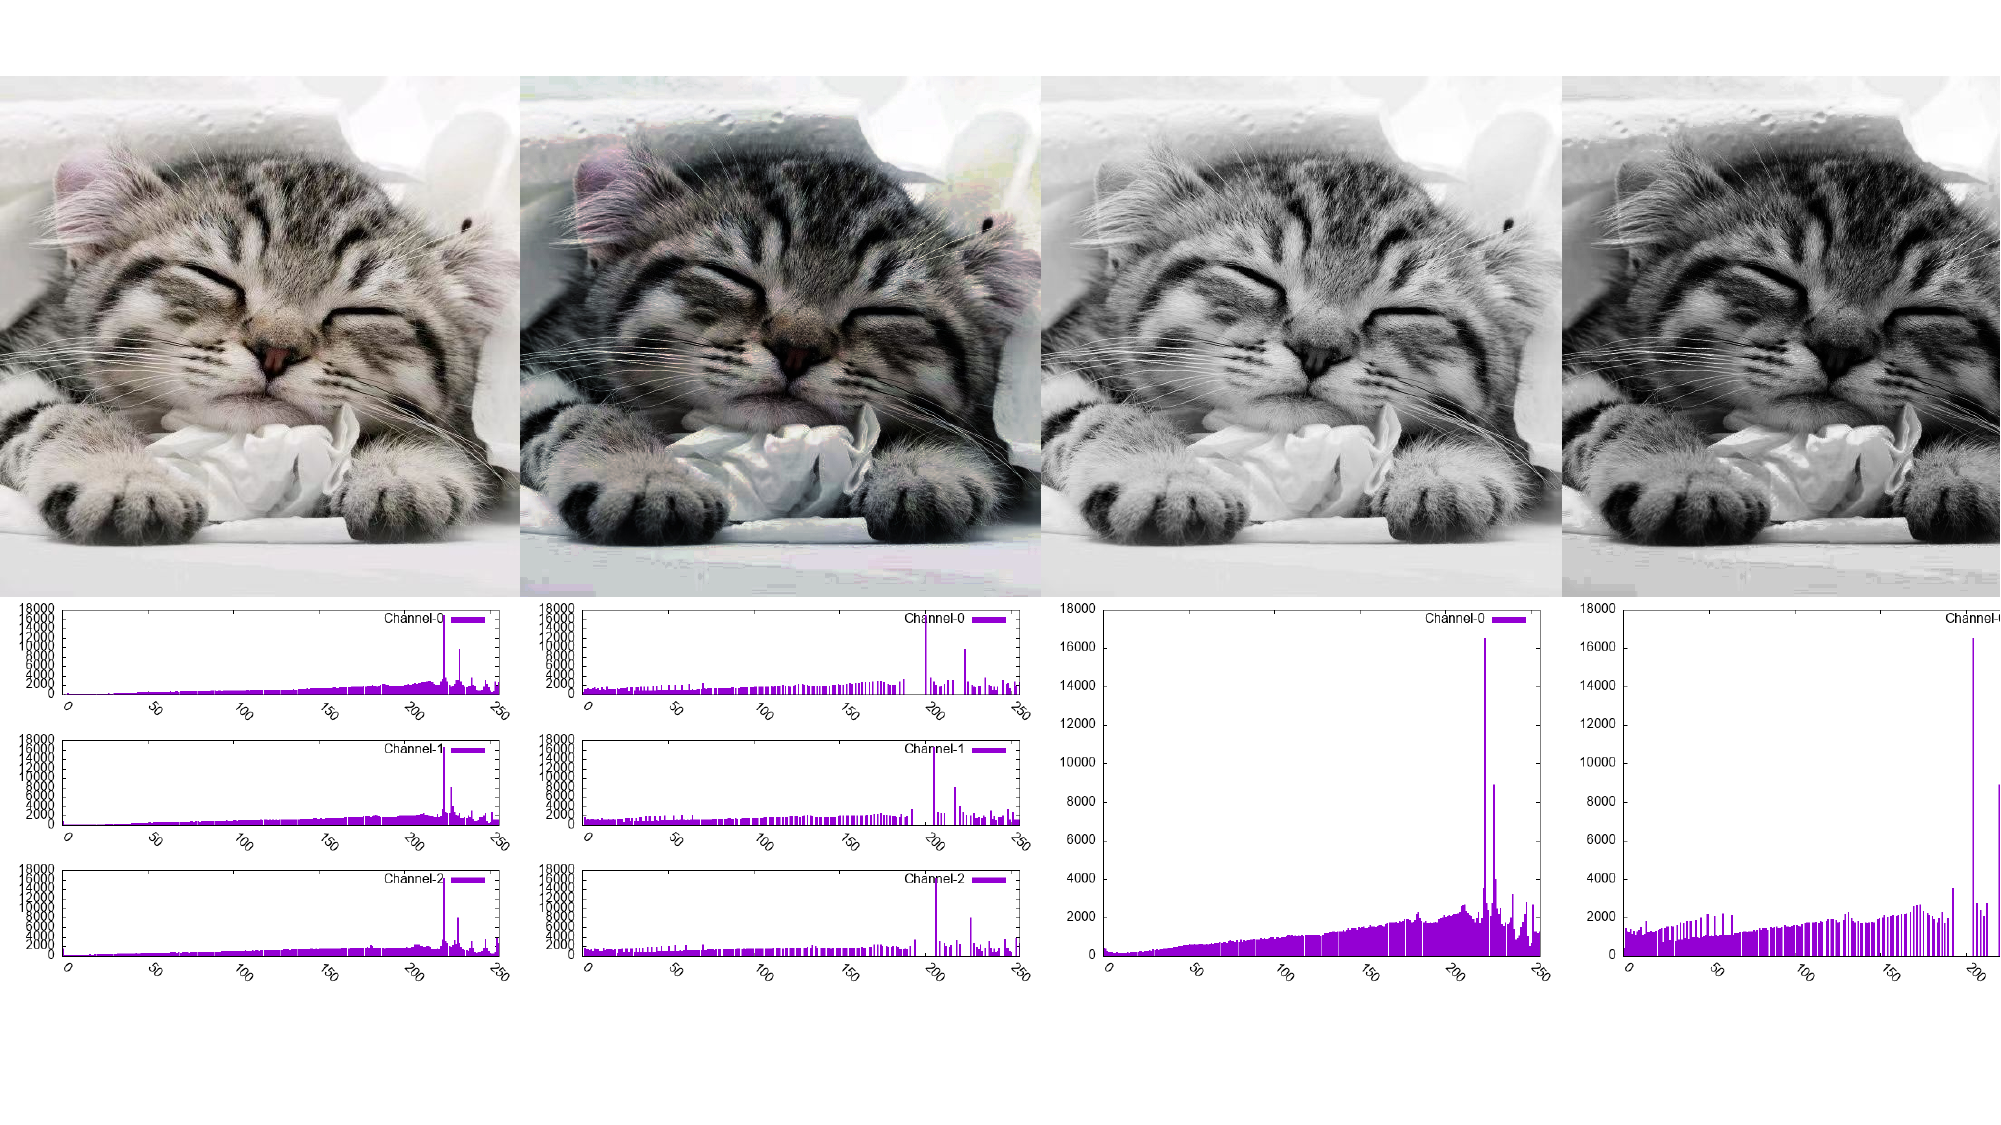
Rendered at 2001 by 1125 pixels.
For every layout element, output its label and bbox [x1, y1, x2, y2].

text_box [0, 76, 2000, 989]
